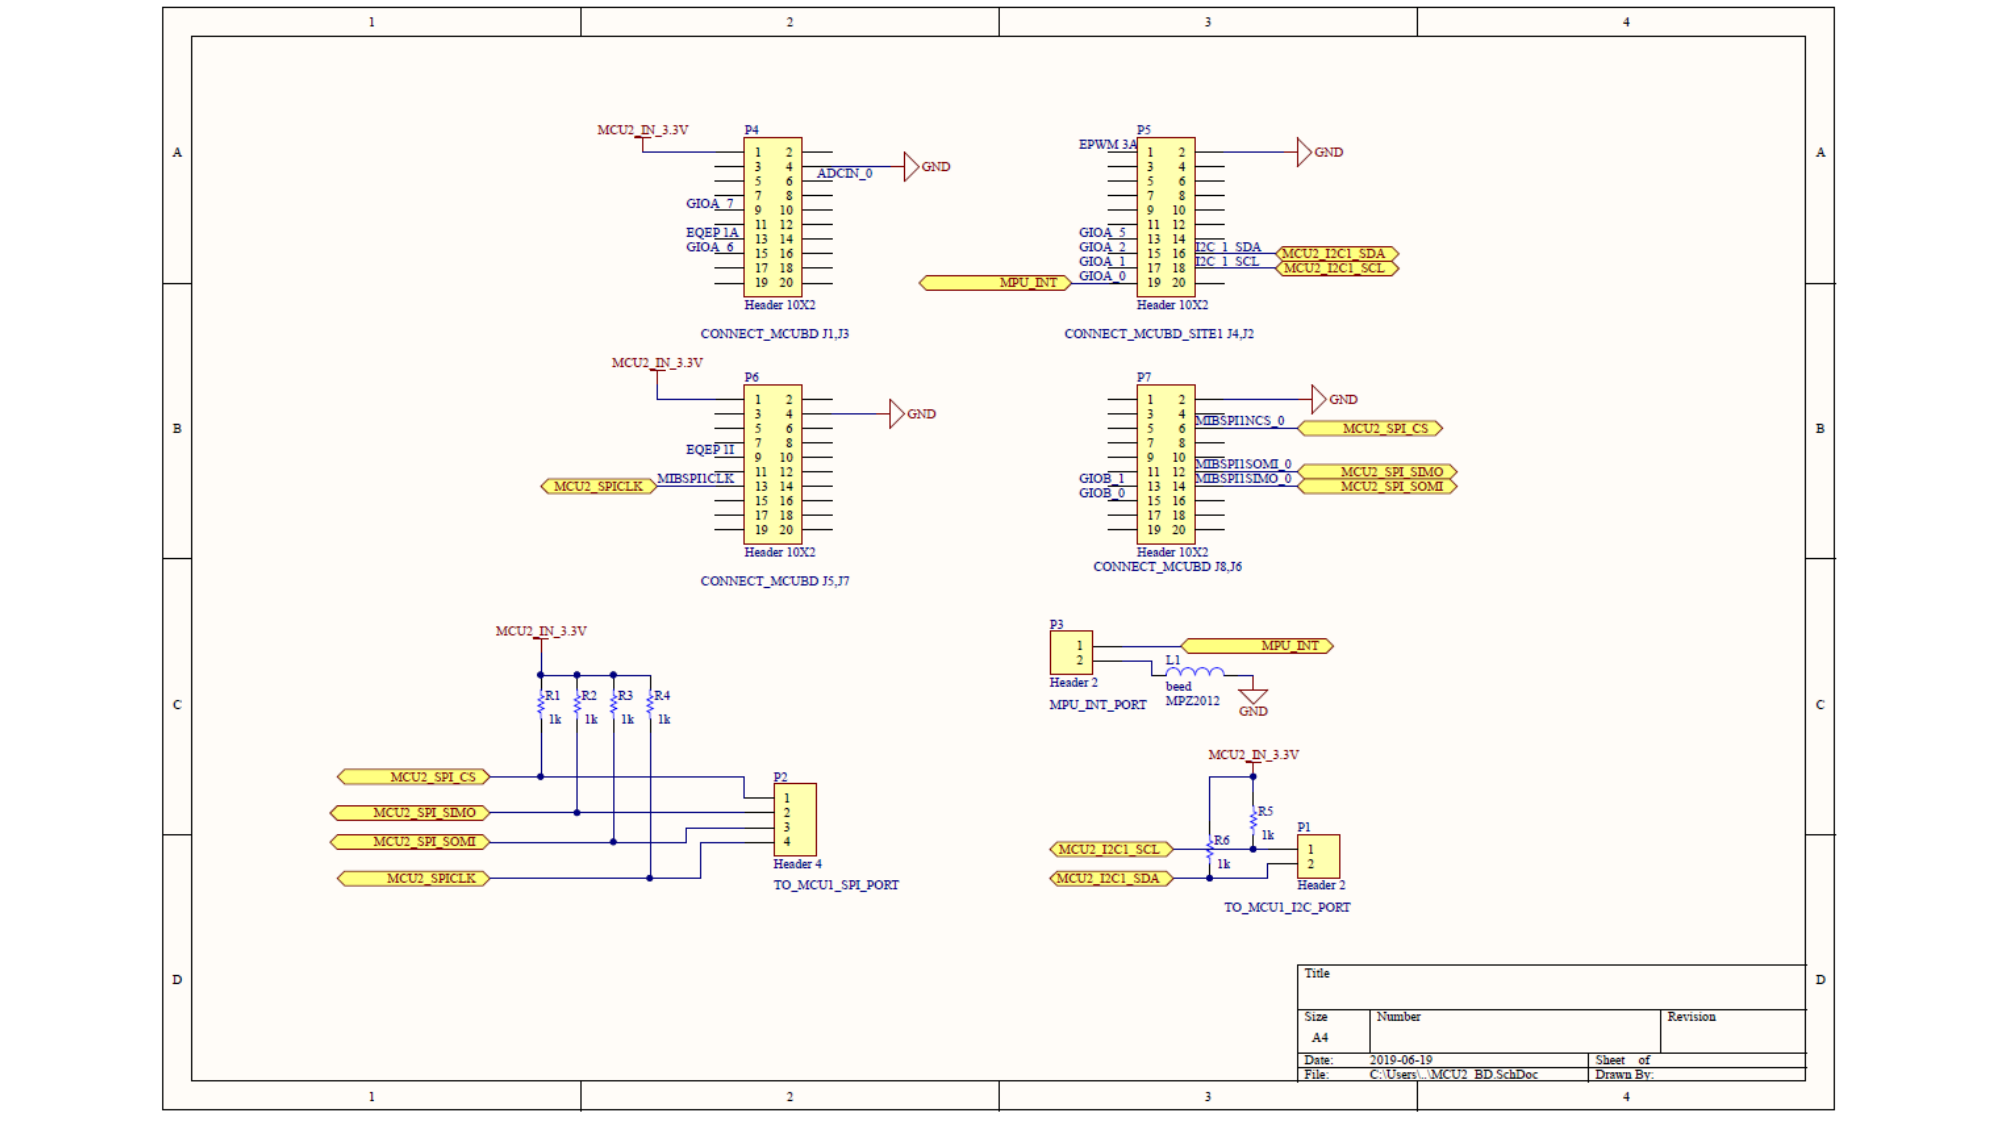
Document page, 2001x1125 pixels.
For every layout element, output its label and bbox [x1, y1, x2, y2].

picture [157, 0, 1843, 1125]
